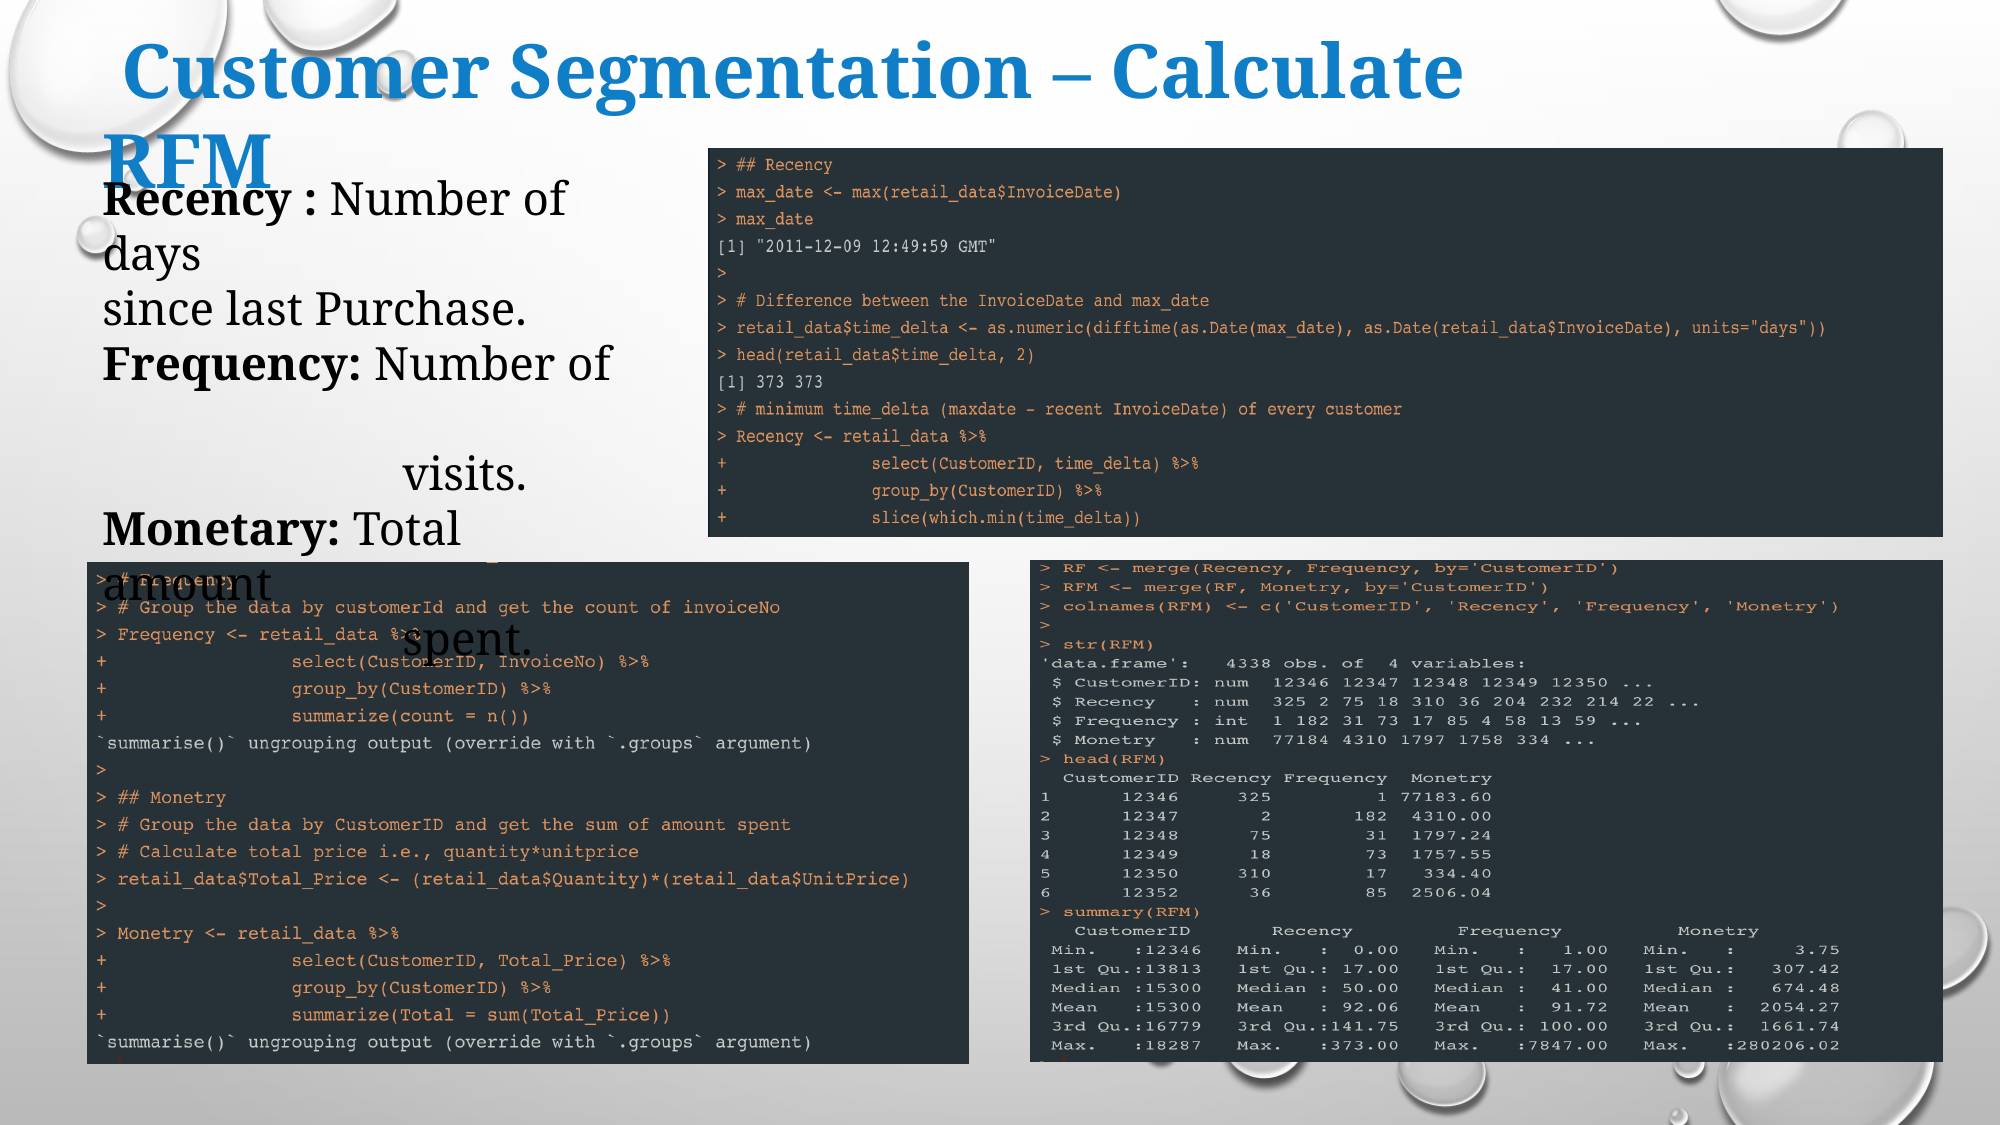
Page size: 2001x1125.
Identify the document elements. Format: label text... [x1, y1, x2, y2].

text_box Customer Segmentation – Calculate RFM [87, 15, 1539, 211]
text_box Recency : Number of days since last Purchase. Frequency: Number of visits. Monetary: Total amount spent. [87, 162, 652, 562]
picture [0, 0, 2000, 1125]
